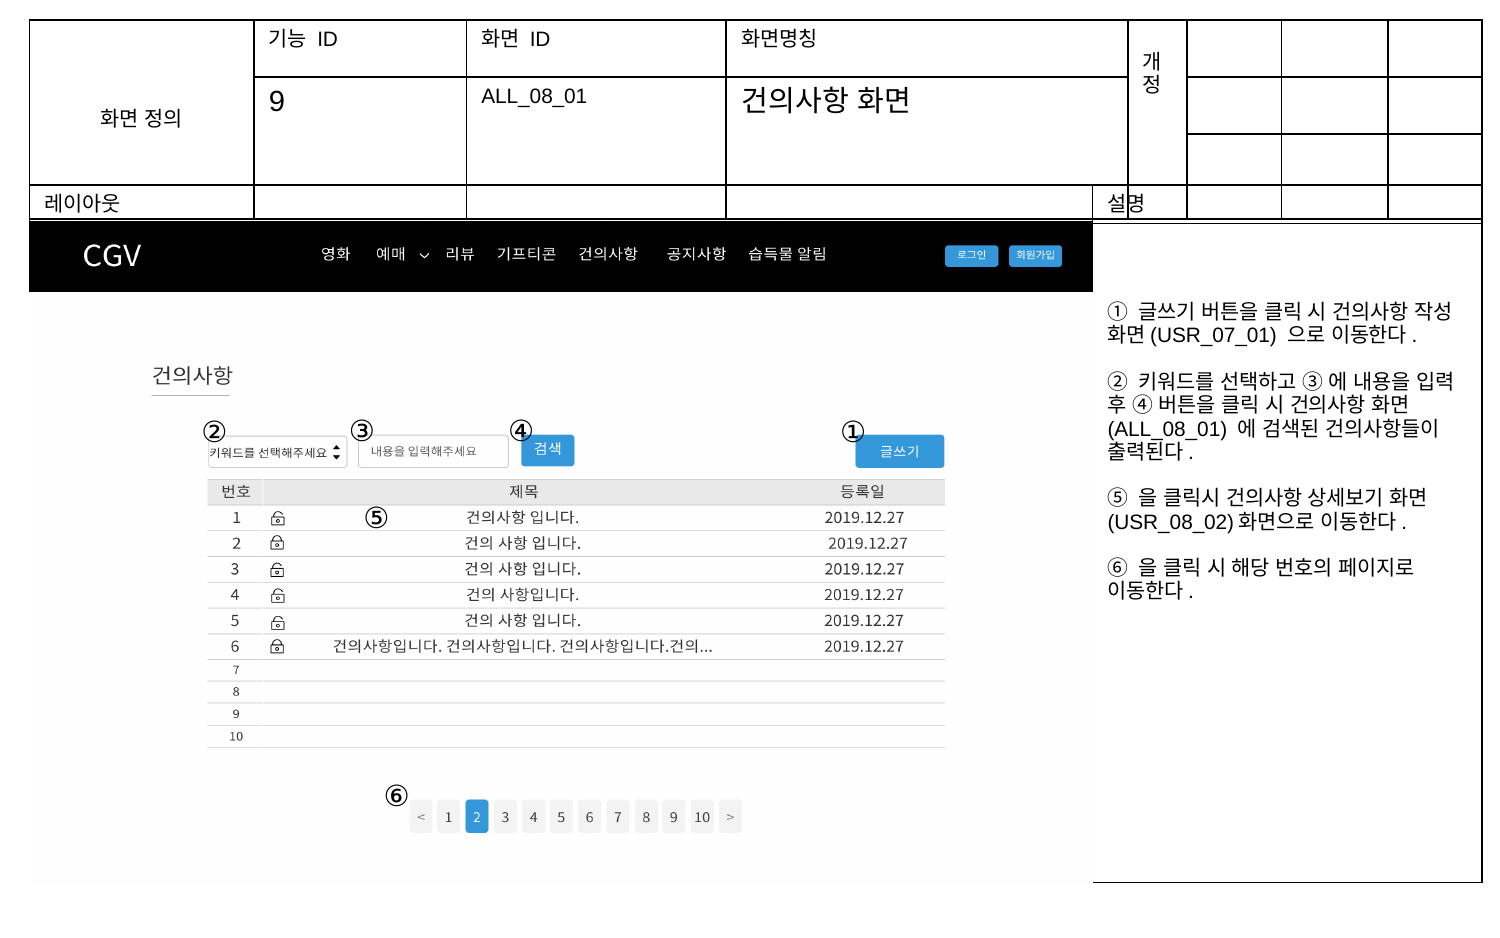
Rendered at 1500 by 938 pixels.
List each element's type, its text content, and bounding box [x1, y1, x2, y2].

table_header 기능 ID [255, 21, 466, 76]
picture [29, 221, 1093, 885]
table_cell ① 글쓰기 버튼을 클릭 시 건의사항 작성 화면(USR_07_01) 으로 이동한다. ② 키워드를 선택하고 ③ 에 내용을 입력 후 ④ 버튼을 클릭 시 건의사항 화면(ALL_08_01) 에 검색된 건의사항들이 출력된다. ⑤ 을 클릭시 건의사항 상세보기 화면(USR_08_02)화면으로 이동한다. ⑥ 을 클릭 시 해당 번호의 페이지로 이동한다. [1095, 224, 1481, 882]
table_header 개정 [1129, 21, 1186, 184]
table_cell 9 [255, 78, 466, 184]
table_header 설명 [1093, 186, 1481, 223]
table_cell [1389, 78, 1481, 133]
table_cell 건의사항 화면 [727, 78, 1127, 184]
table_cell [1188, 135, 1281, 184]
table_cell [1389, 135, 1481, 184]
table_header 화면명칭 [727, 21, 1127, 76]
table_header 화면 ID [467, 21, 725, 76]
table_header [1282, 21, 1387, 76]
table_cell [1282, 135, 1387, 184]
table_header 레이아웃 [30, 186, 1092, 221]
table_header [1188, 21, 1281, 76]
table_header 화면 정의 [30, 21, 253, 184]
table_header [1389, 21, 1481, 76]
table_cell [1282, 78, 1387, 133]
table_cell ALL_08_01 [467, 78, 725, 184]
table_cell [1188, 78, 1281, 133]
